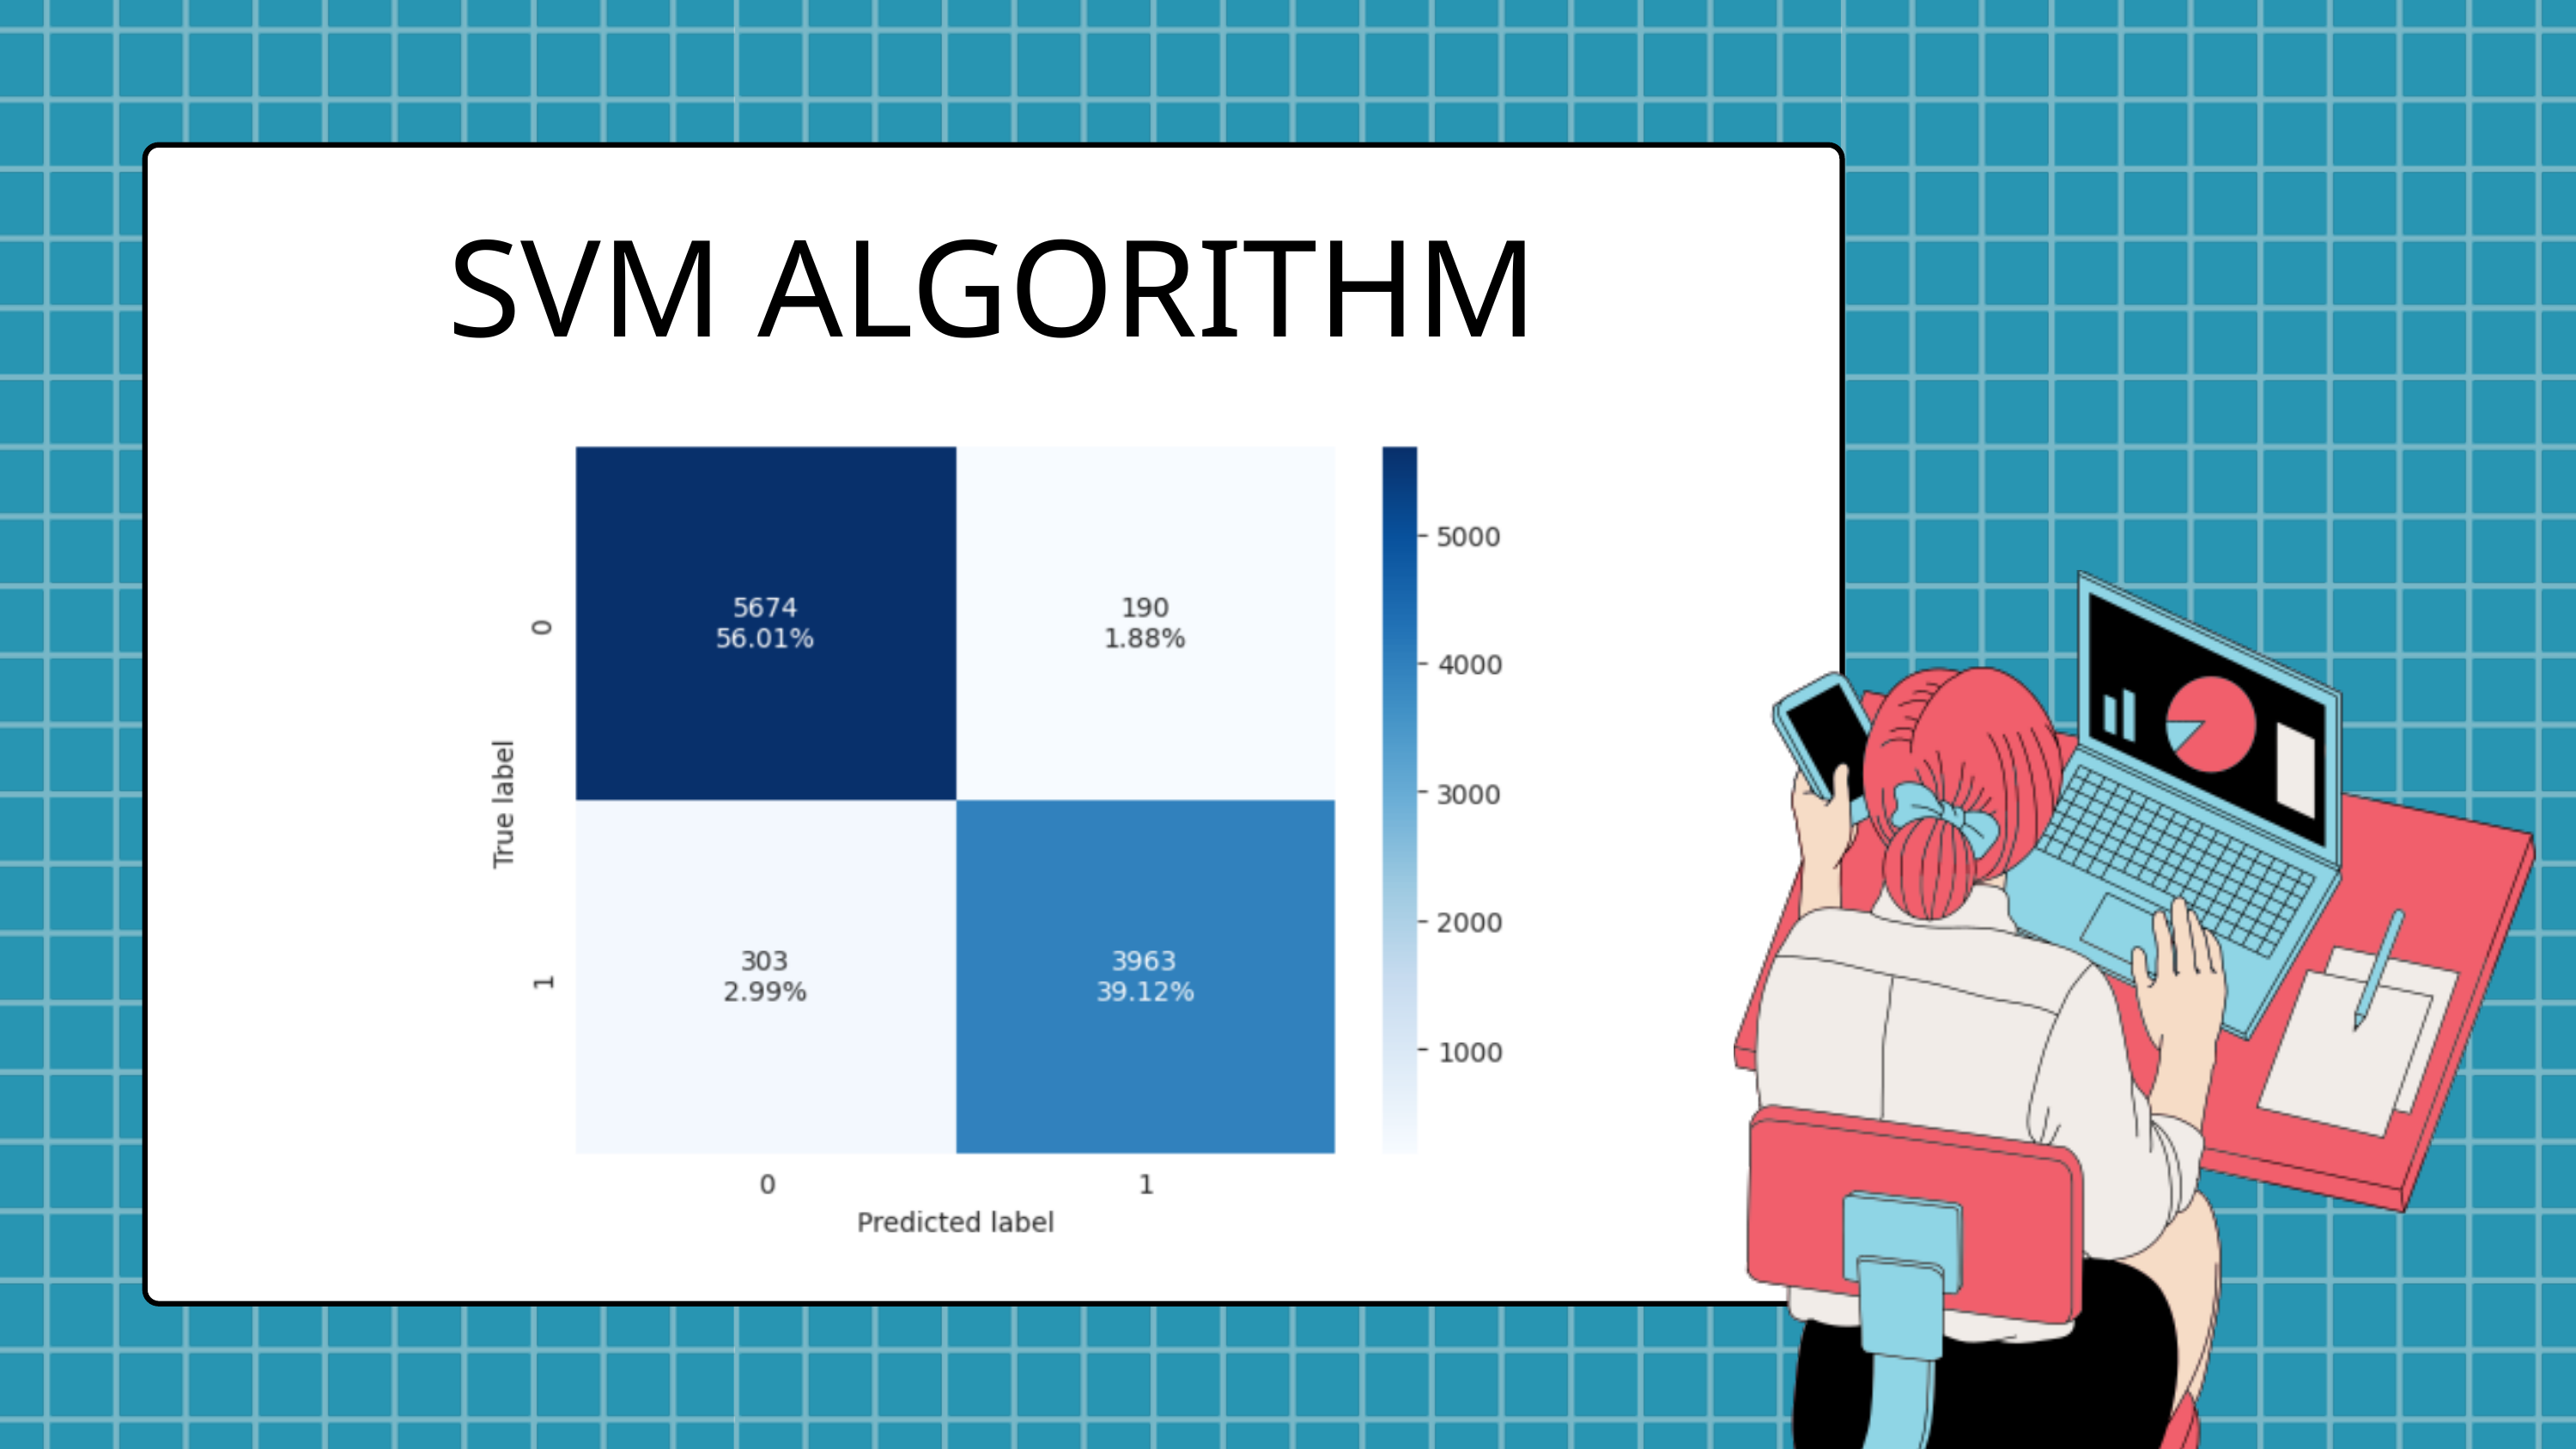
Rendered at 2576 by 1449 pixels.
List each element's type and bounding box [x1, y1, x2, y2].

text_box [736, 1312, 1734, 1449]
text_box [1840, 0, 2576, 1449]
text_box [1734, 570, 2537, 1449]
text_box [144, 144, 1843, 1304]
text_box [736, 0, 1840, 144]
text_box [0, 0, 736, 1449]
